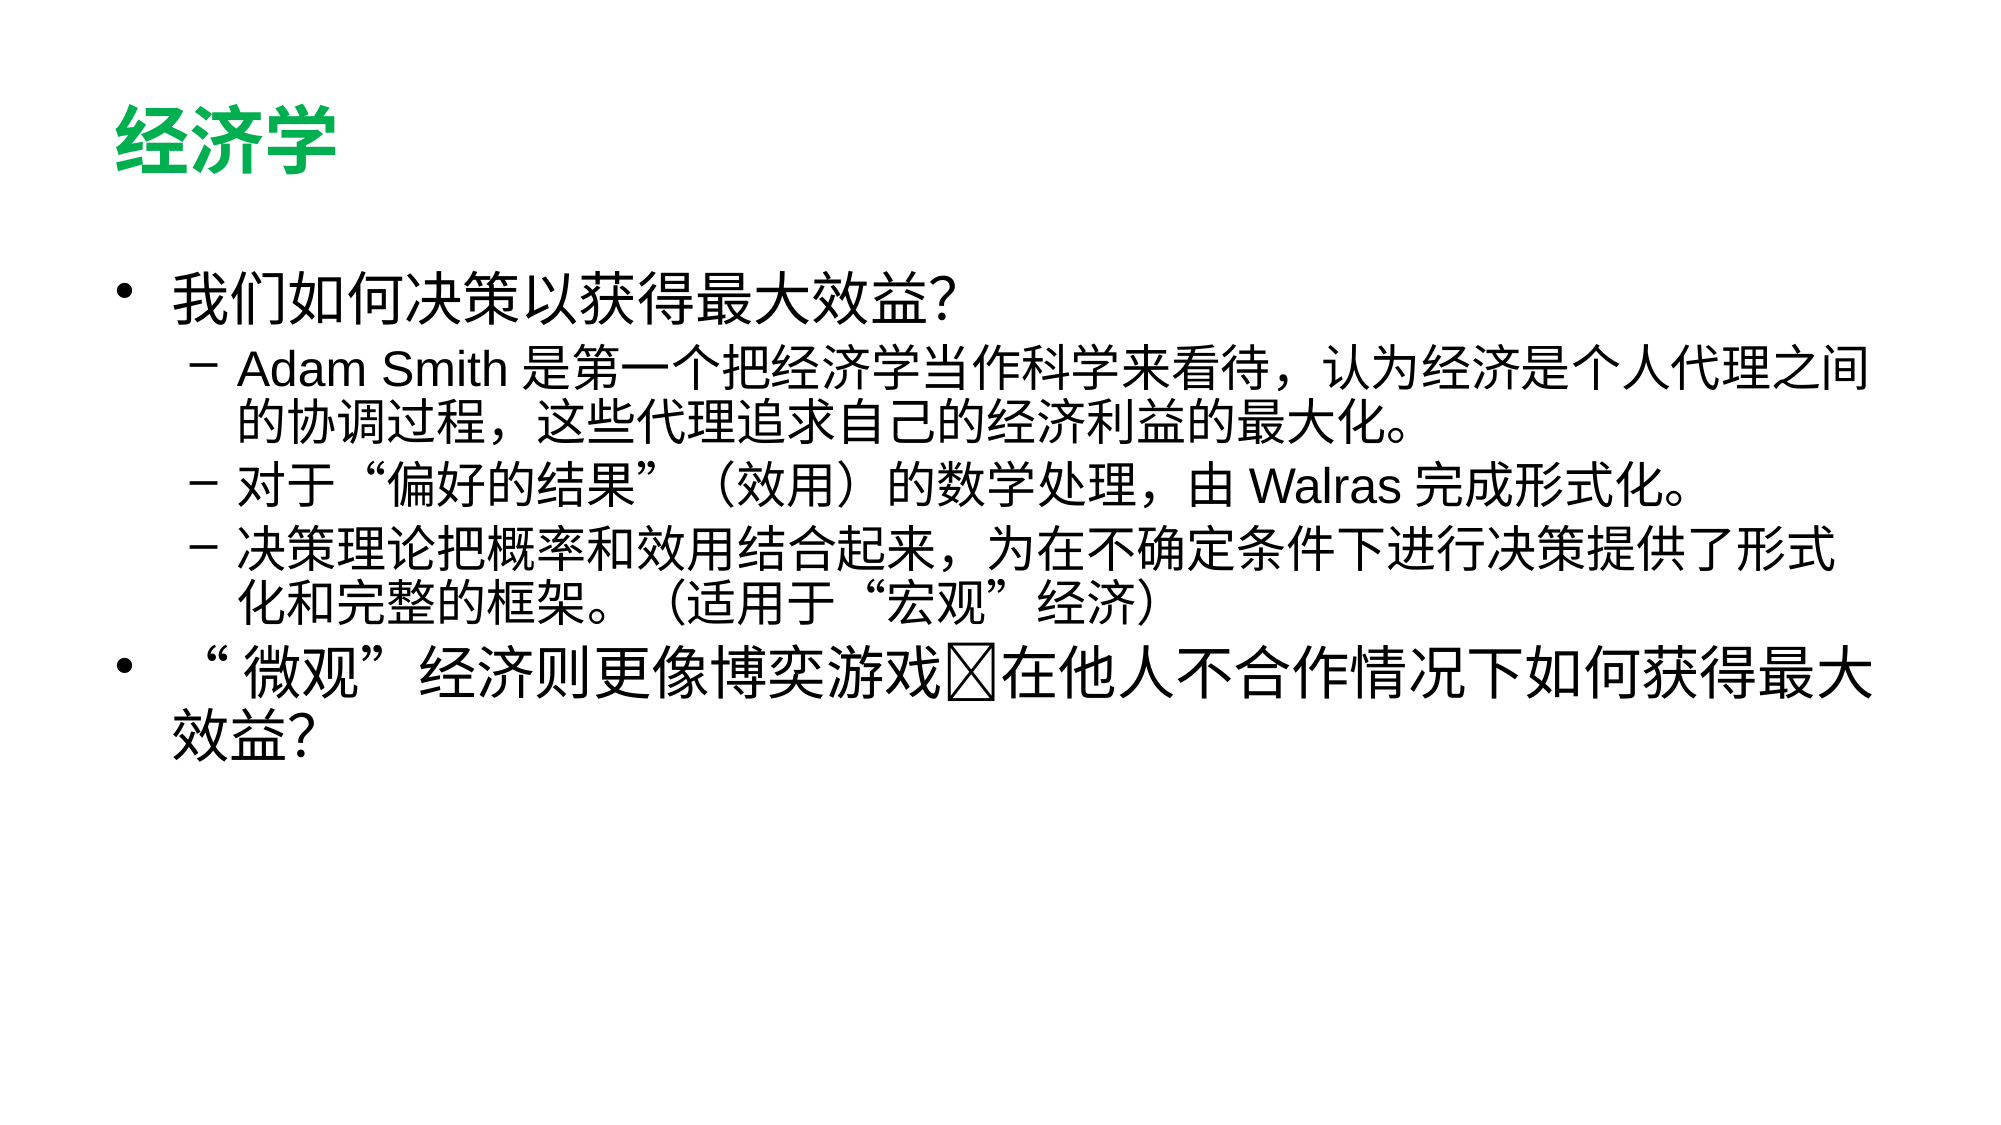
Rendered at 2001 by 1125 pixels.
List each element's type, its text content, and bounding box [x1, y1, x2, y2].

list 我们如何决策以获得最大效益？ Adam Smith是第一个把经济学当作科学来看待，认为经济是个人代理之间的协调过程，这些代理追求自己的经济利益的最大化。 对于“偏好的结果”（效用）的数学处理，由Walras完成形式化。 决策理论把概率和效用结合起来，为在不确定条件下进行决策提供了形式化和完整的框架。（适用于“宏观”经济） “微观”经济则更像博奕游戏在他人不合作情况下如何获得最大效益？ [99, 262, 1900, 1005]
title 经济学 [99, 45, 1900, 233]
